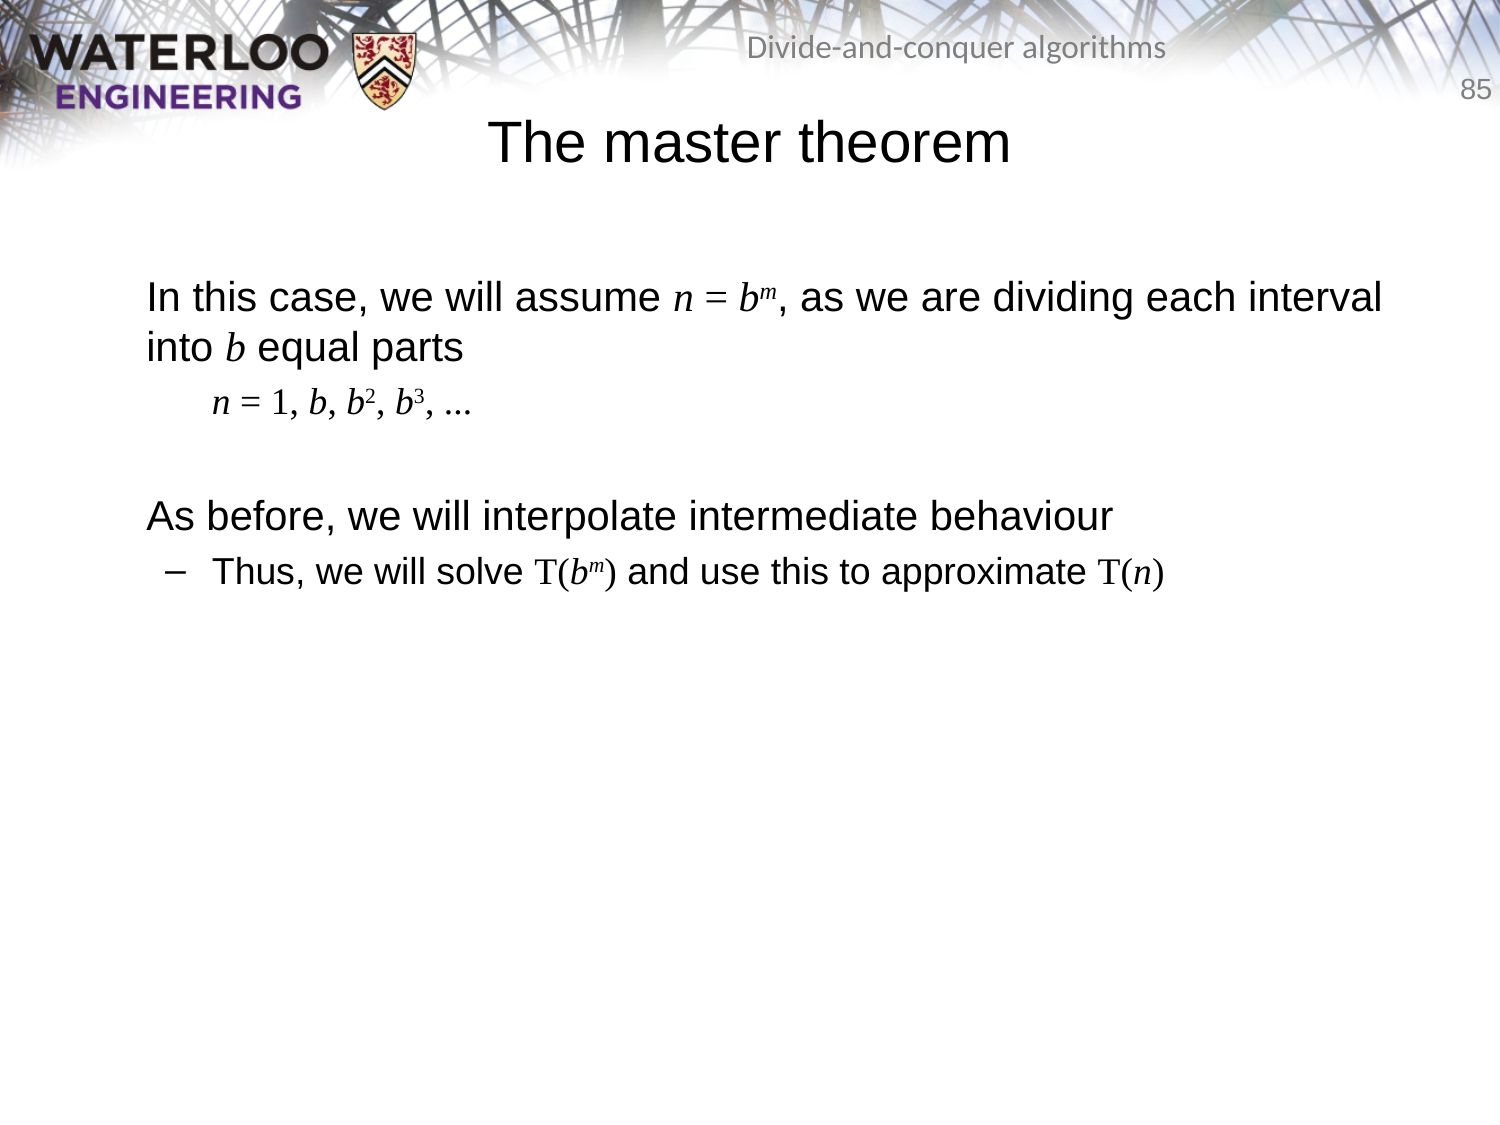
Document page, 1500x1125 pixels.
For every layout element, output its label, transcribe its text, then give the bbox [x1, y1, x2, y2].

picture [0, 0, 1500, 1125]
list In this case, we will assume n = bm, as we are dividing each interval into b equal parts n = 1, b, b2, b3, ... As before, we will interpolate intermediate behaviour Thus, we will solve T(bm) and use this to approximate T(n) [74, 262, 1426, 1006]
title The master theorem [74, 44, 1426, 233]
